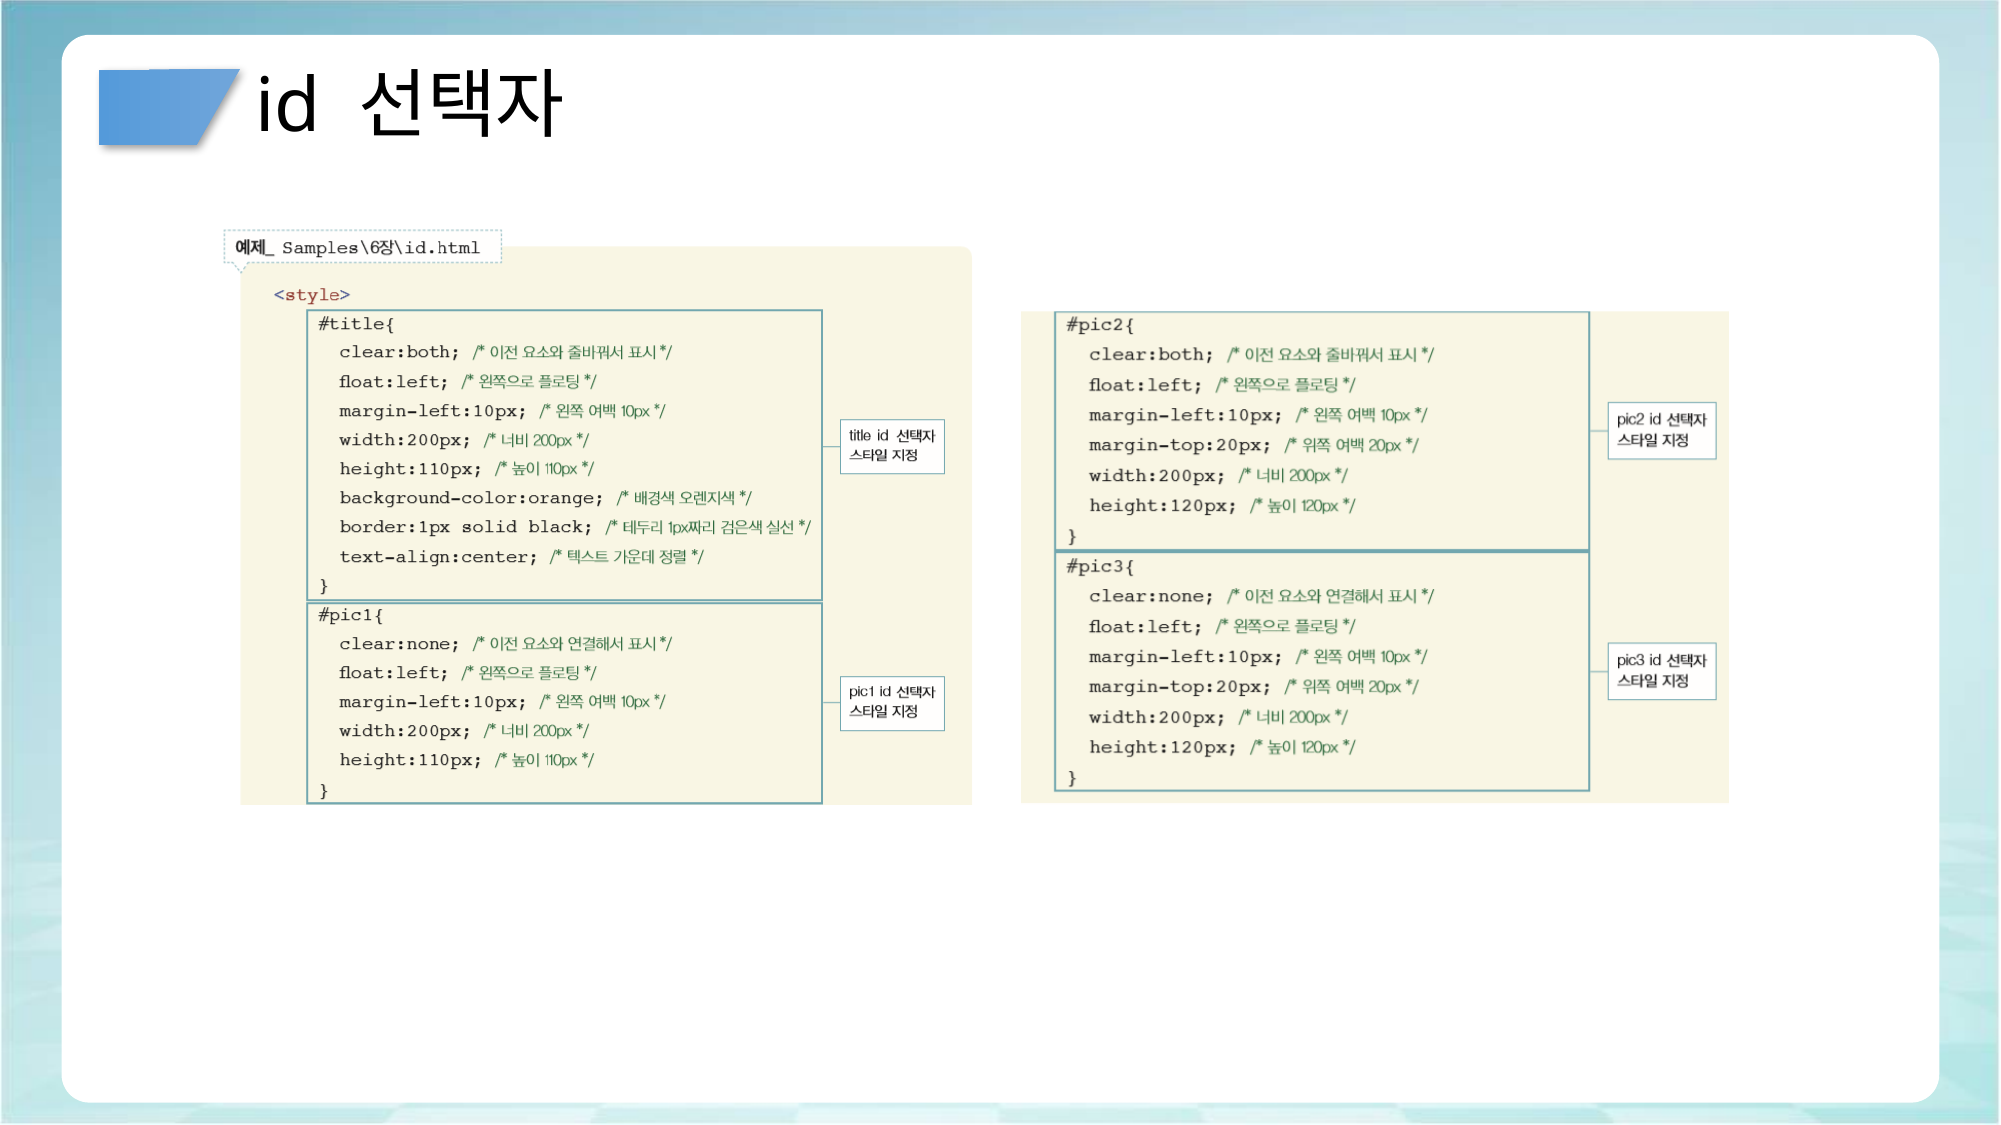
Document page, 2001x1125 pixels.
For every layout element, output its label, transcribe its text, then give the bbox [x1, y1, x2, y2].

title id 선택자 [240, 49, 1809, 165]
picture [0, 0, 2001, 1125]
